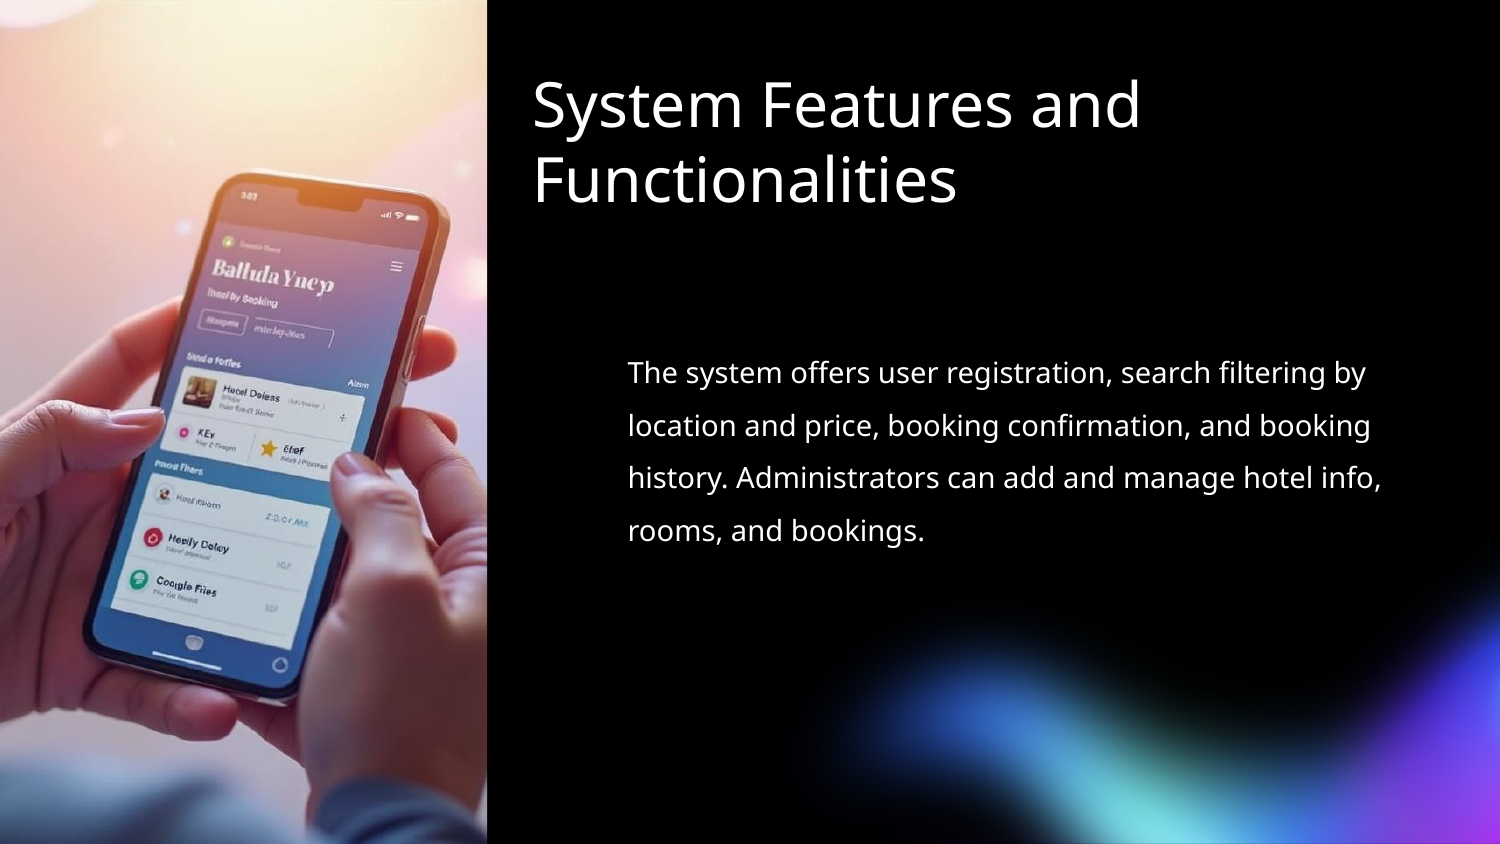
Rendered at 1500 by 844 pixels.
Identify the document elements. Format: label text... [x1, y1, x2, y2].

title System Features and Functionalities [517, 50, 1488, 288]
picture [0, 0, 1500, 844]
list The system offers user registration, search filtering by location and price, booking confirmation, and booking history. Administrators can add and manage hotel info, rooms, and bookings. [575, 321, 1454, 788]
